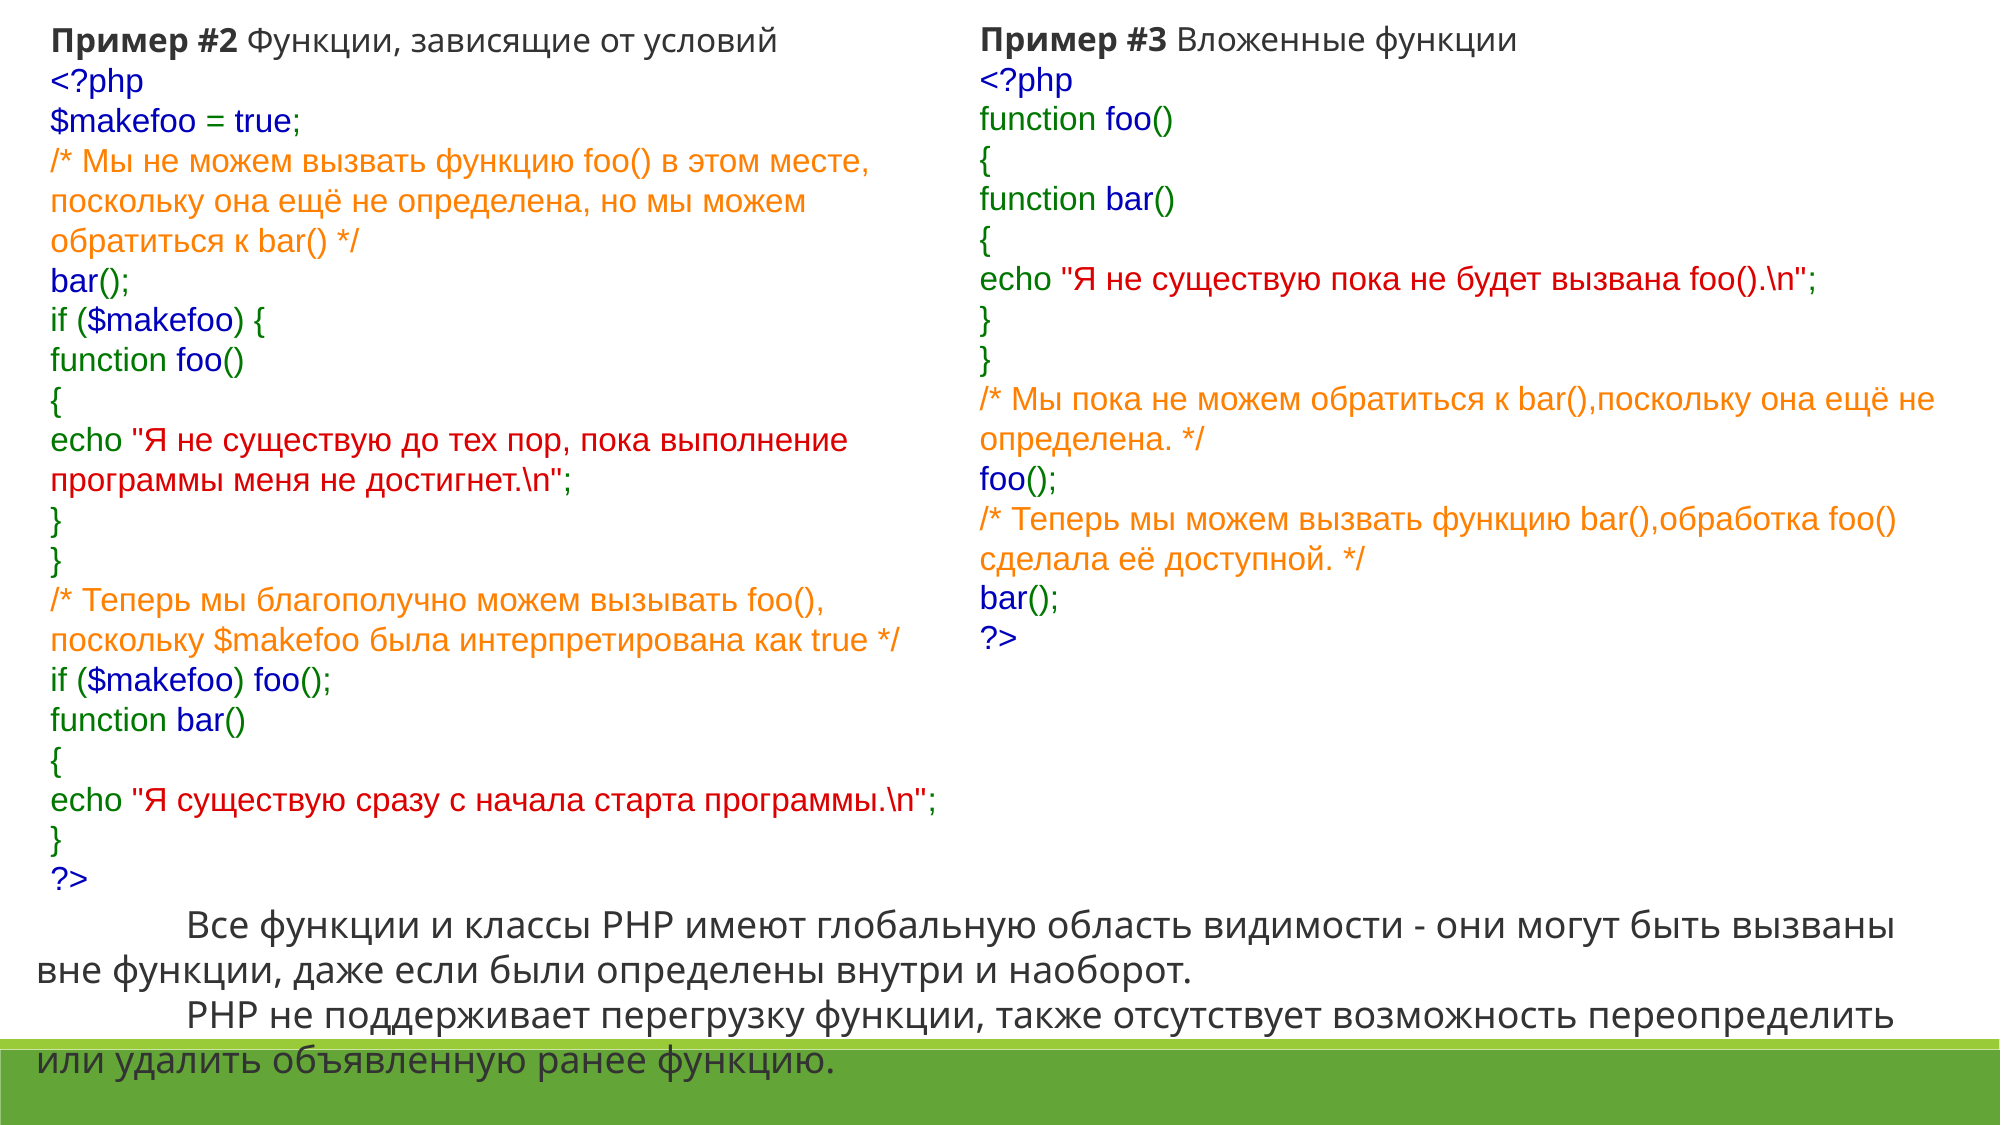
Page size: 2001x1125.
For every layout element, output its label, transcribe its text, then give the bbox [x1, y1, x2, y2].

text_box Все функции и классы PHP имеют глобальную область видимости - они могут быть вызваны вне функции, даже если были определены внутри и наоборот. PHP не поддерживает перегрузку функции, также отсутствует возможность переопределить или удалить объявленную ранее функцию. [20, 893, 1984, 1089]
text_box Пример #2 Функции, зависящие от условий <?php $makefoo = true; /* Мы не можем вызвать функцию foo() в этом месте, поскольку она ещё не определена, но мы можем обратиться к bar() */ bar(); if ($makefoo) { function foo() { echo "Я не существую до тех пор, пока выполнение программы меня не достигнет.\n"; } } /* Теперь мы благополучно можем вызывать foo(), поскольку $makefoo была интерпретирована как true */ if ($makefoo) foo(); function bar() { echo "Я существую сразу с начала старта программы.\n"; } ?> [35, 6, 961, 893]
text_box Пример #3 Вложенные функции <?php function foo() { function bar() { echo "Я не существую пока не будет вызвана foo().\n"; } } /* Мы пока не можем обратиться к bar(),поскольку она ещё не определена. */ foo(); /* Теперь мы можем вызвать функцию bar(),обработка foo() сделала её доступной. */ bar(); ?> [964, 6, 1965, 668]
